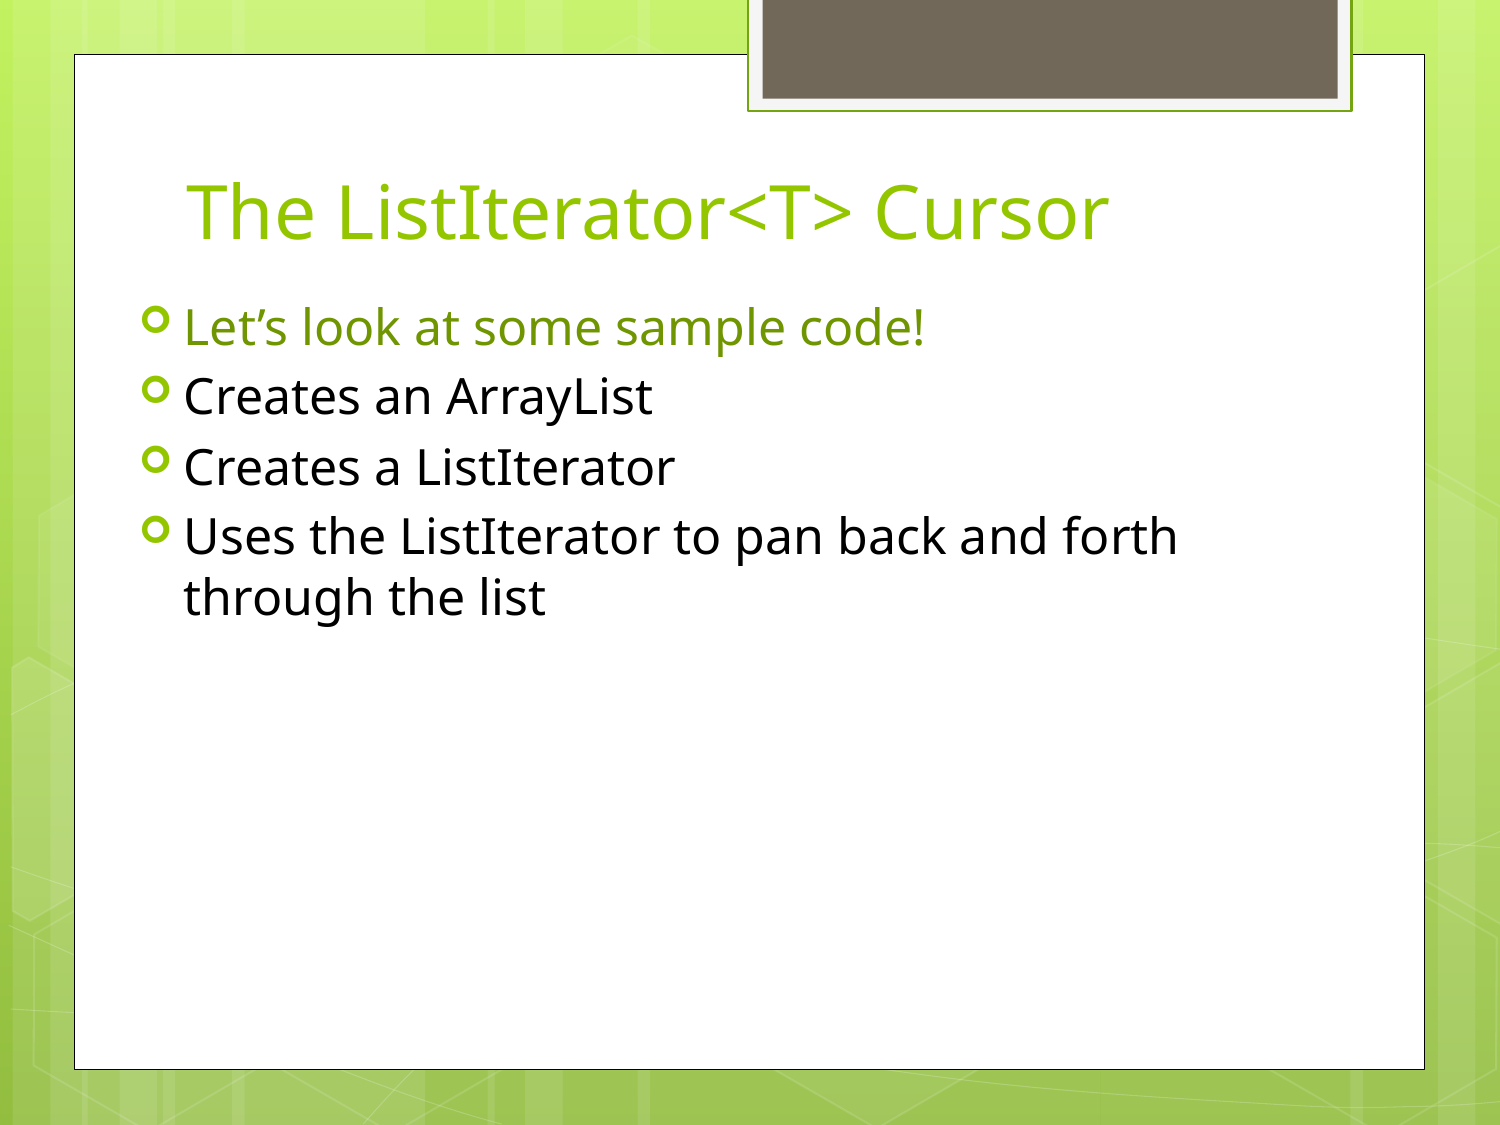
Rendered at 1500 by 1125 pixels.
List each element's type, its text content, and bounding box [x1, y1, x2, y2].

list Let’s look at some sample code! Creates an ArrayList Creates a ListIterator Uses the ListIterator to pan back and forth through the list [112, 287, 1388, 1063]
title The ListIterator<T> Cursor [171, 75, 1324, 263]
